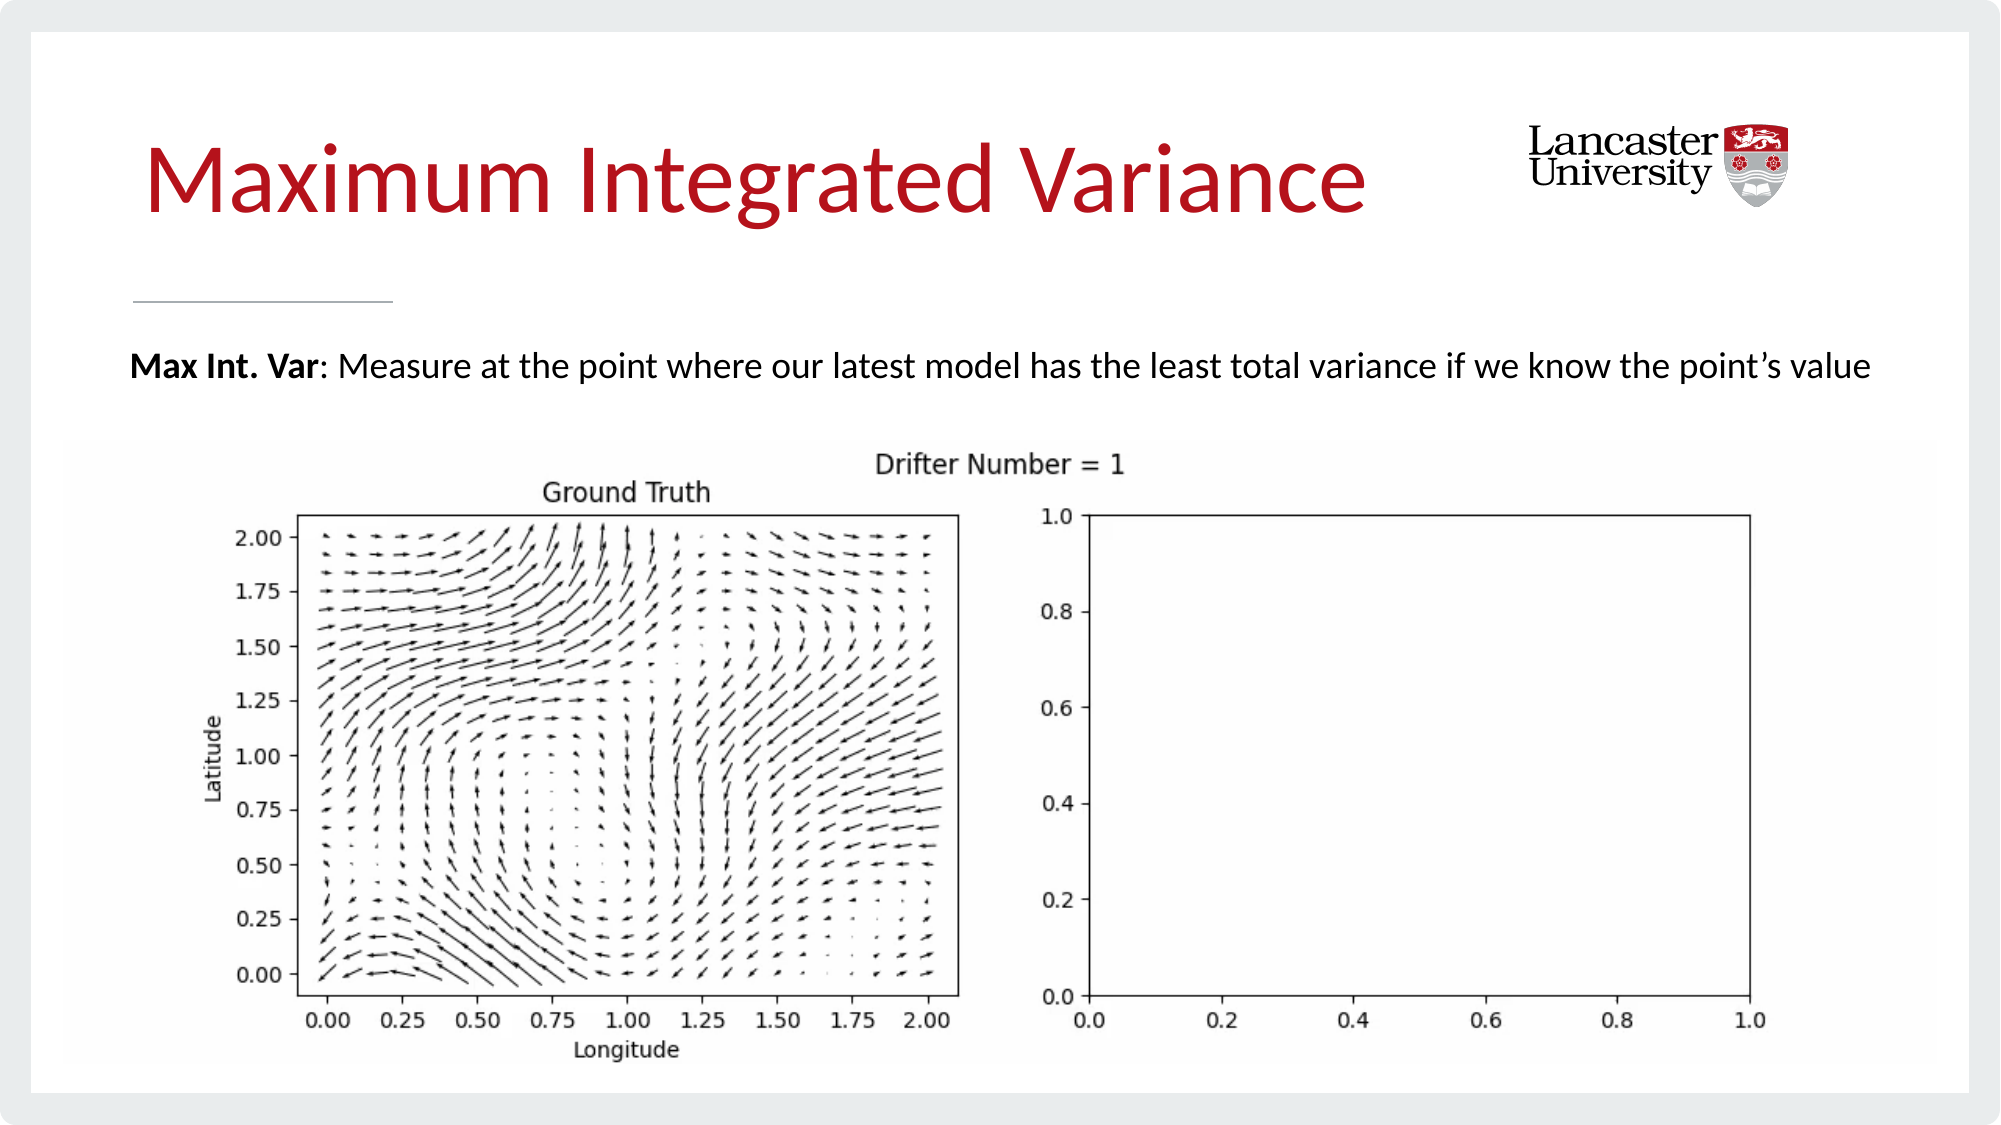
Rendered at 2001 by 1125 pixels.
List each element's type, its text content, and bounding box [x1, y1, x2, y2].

title Maximum Integrated Variance [128, 78, 1482, 279]
picture [1529, 124, 1788, 207]
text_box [62, 439, 1938, 1065]
text_box Max Int. Var: Measure at the point where our latest model has the least total variance if we know the point’s value [32, 333, 1971, 394]
